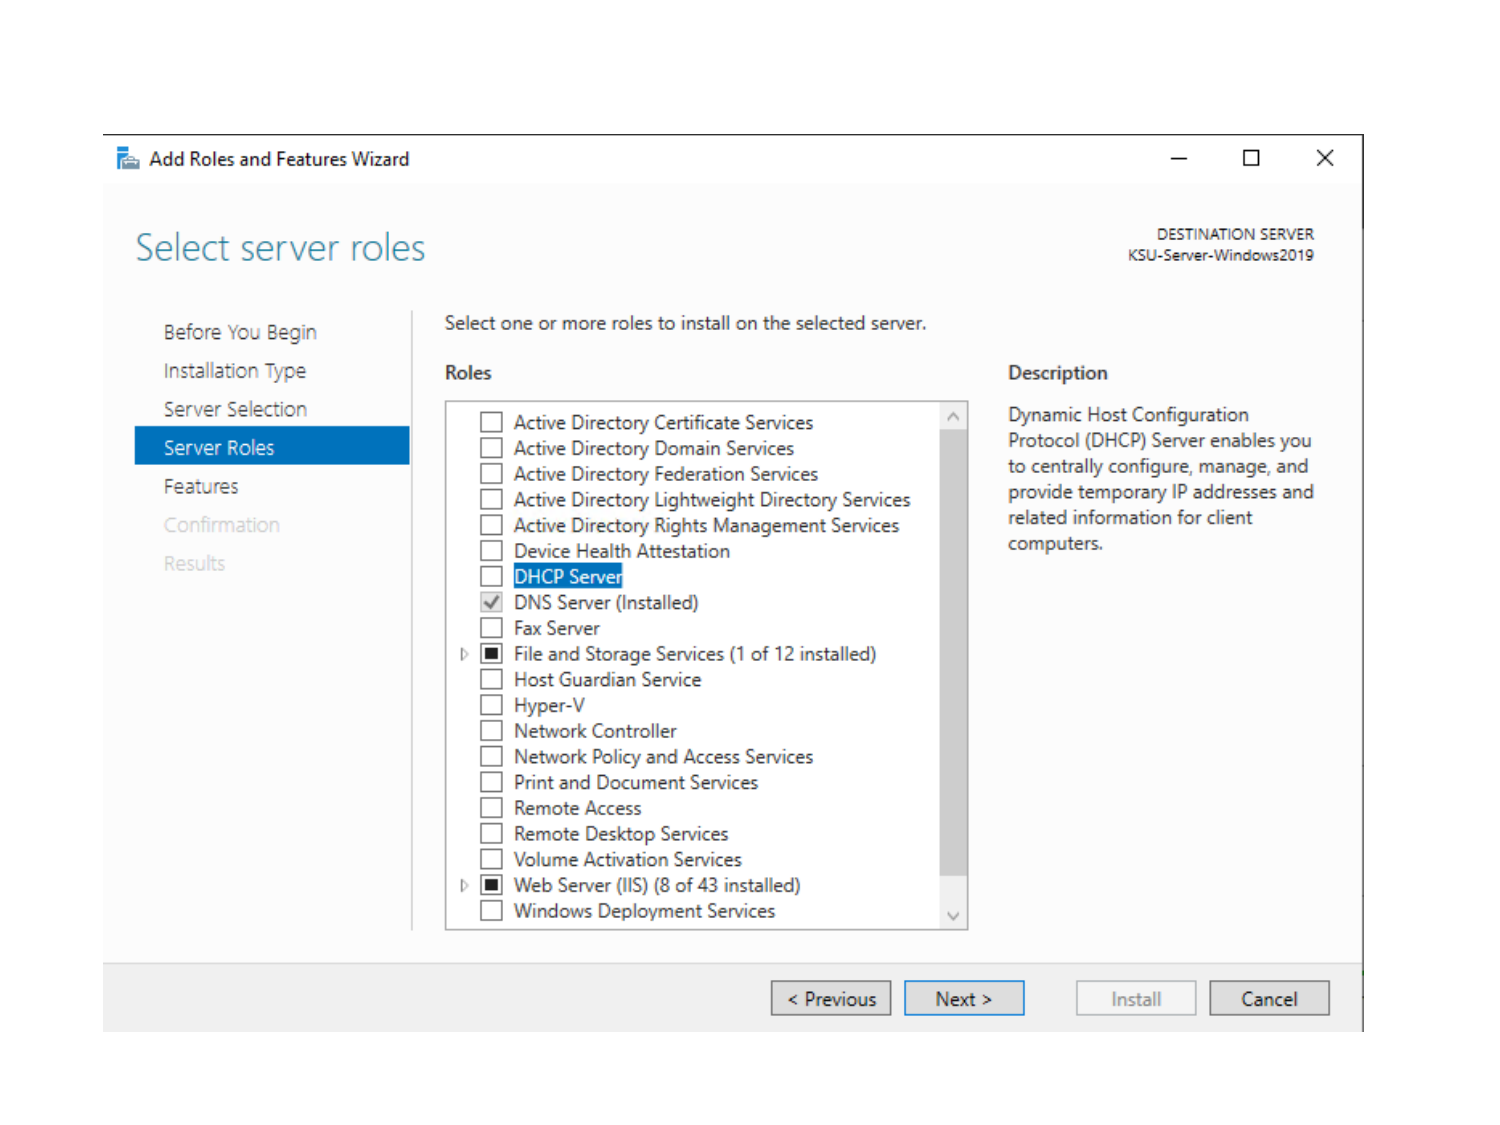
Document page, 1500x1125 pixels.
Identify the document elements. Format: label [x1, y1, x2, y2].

picture [103, 134, 1364, 1032]
